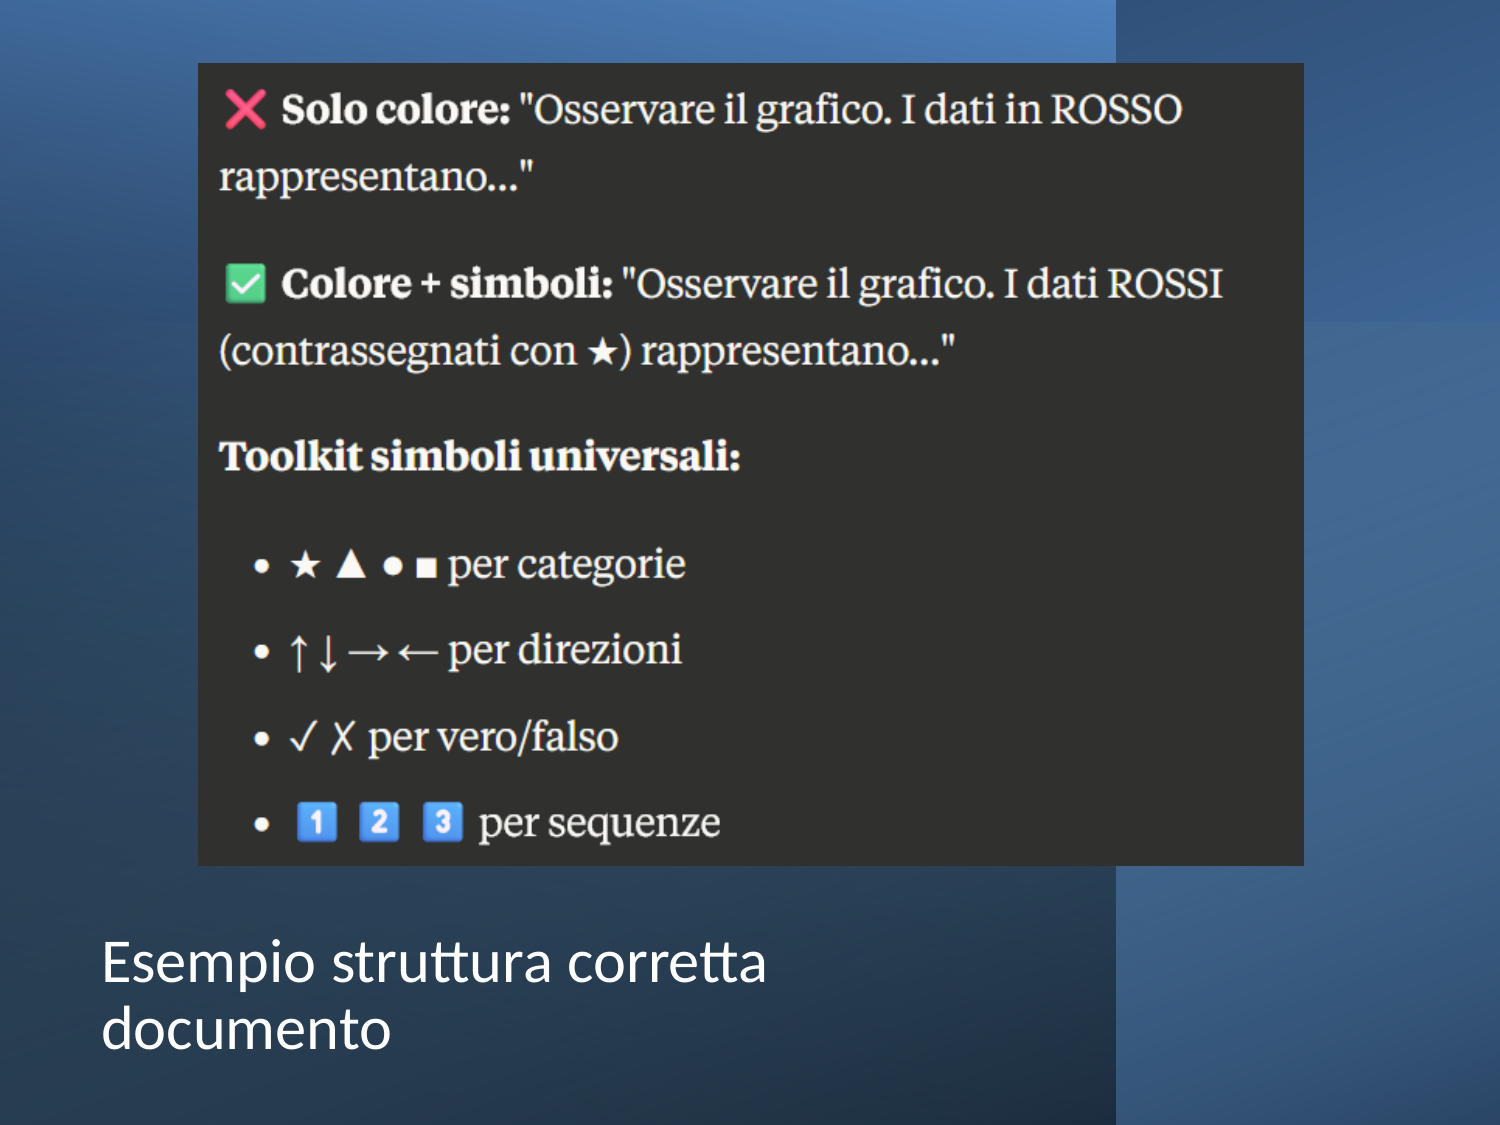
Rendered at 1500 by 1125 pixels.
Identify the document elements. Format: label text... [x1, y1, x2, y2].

title Esempio struttura corretta documento [86, 900, 943, 1091]
text_box [0, 0, 1118, 320]
picture [197, 63, 1305, 867]
text_box [0, 320, 1500, 1125]
text_box [1118, 0, 1500, 320]
